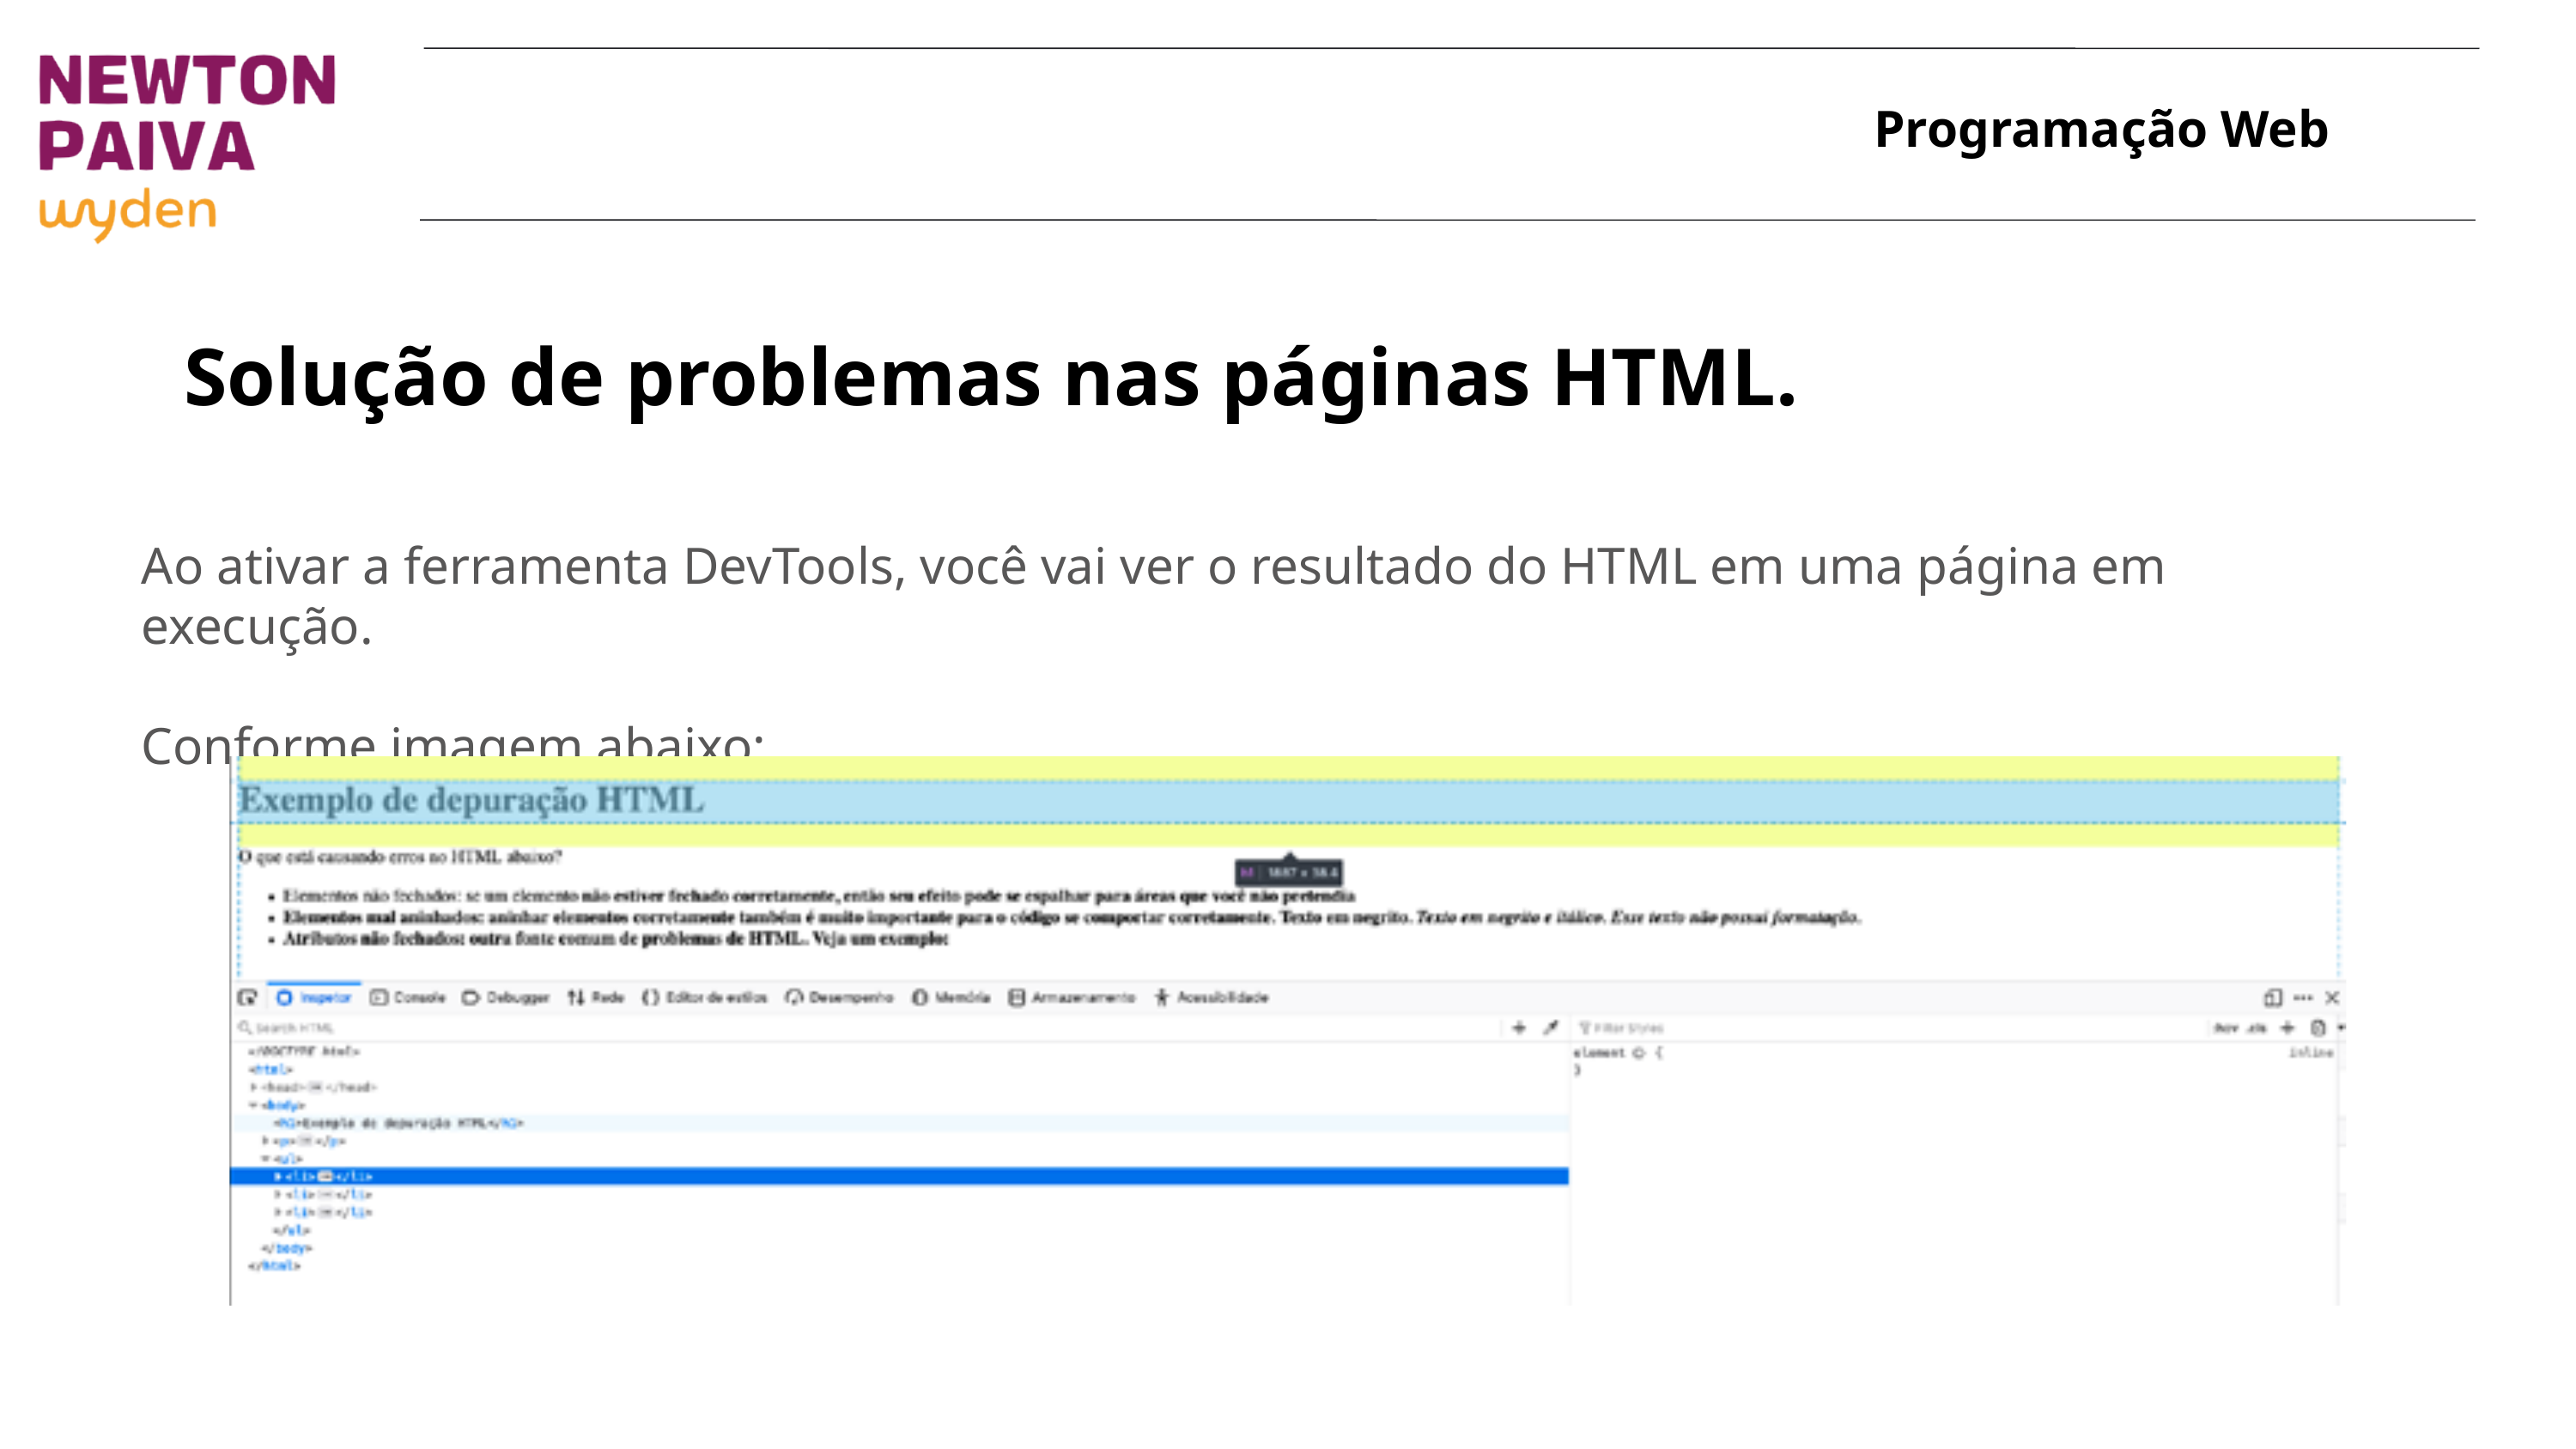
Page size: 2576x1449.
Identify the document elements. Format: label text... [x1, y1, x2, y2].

picture [228, 755, 2347, 1307]
text_box Ao ativar a ferramenta DevTools, você vai ver o resultado do HTML em uma página em execução. Conforme imagem abaixo: [128, 527, 2318, 781]
picture [0, 0, 368, 276]
text_box Solução de problemas nas páginas HTML. [184, 327, 1833, 422]
